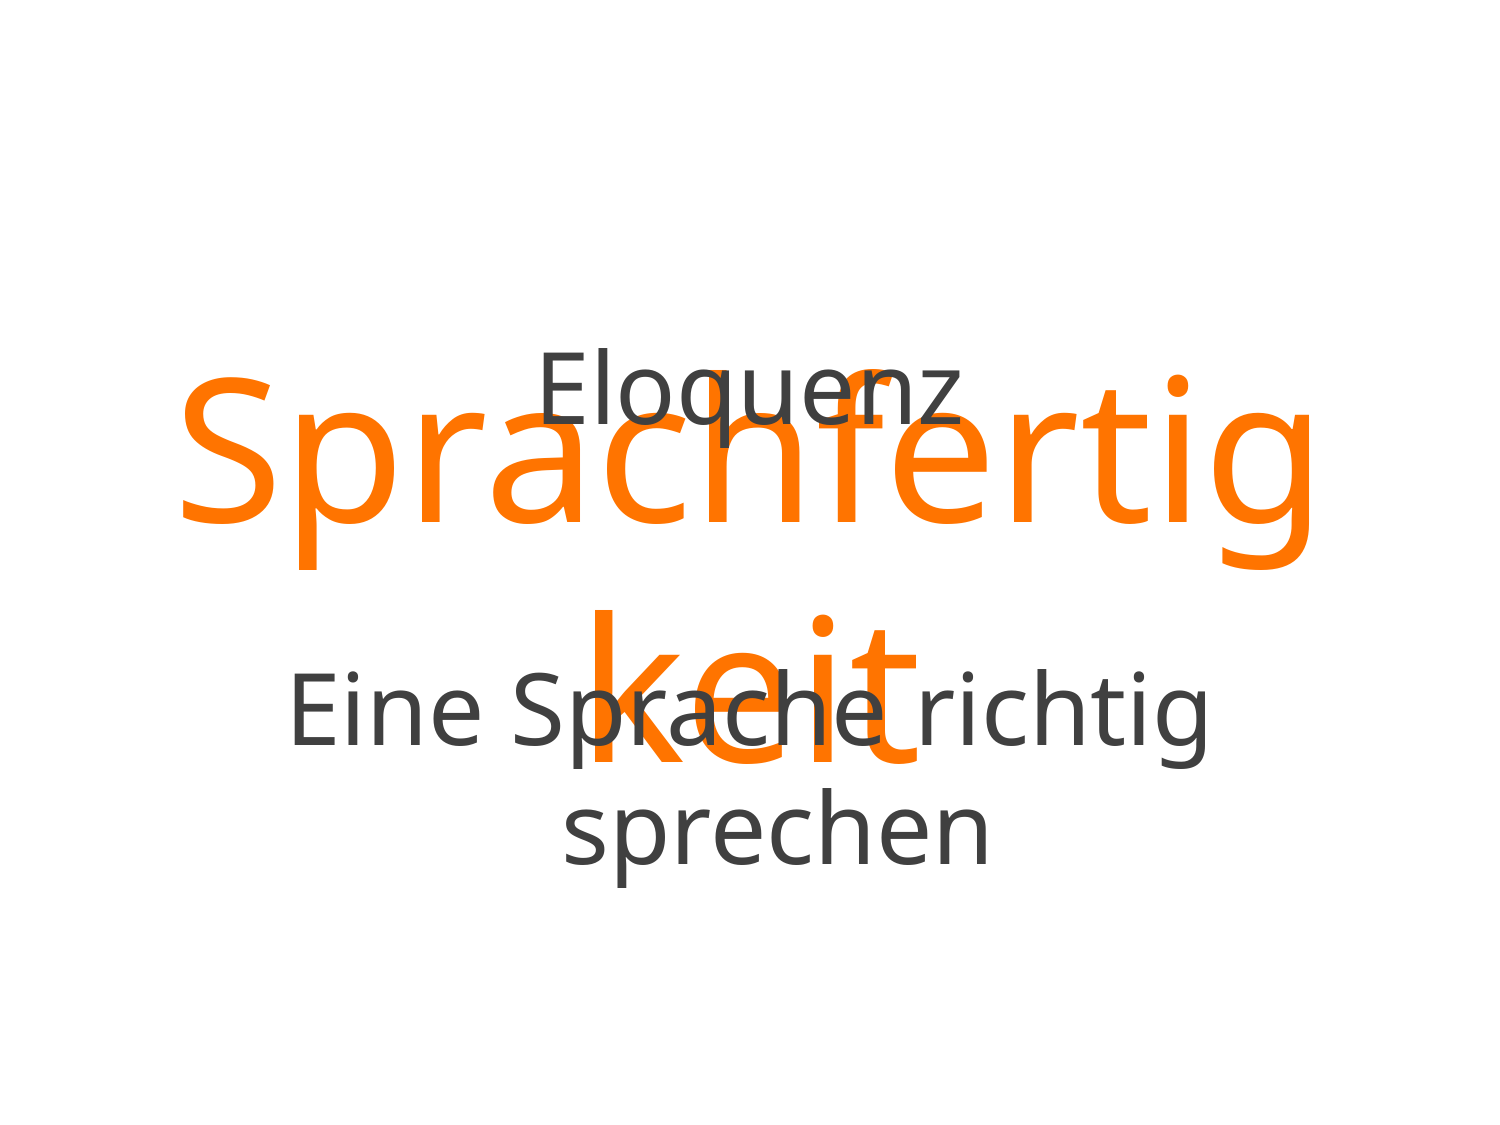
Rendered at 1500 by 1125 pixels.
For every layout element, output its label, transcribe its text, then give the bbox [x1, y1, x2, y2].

title Sprachfertigkeit [159, 445, 1341, 645]
list Eloquenz [159, 326, 1341, 445]
list Eine Sprache richtig sprechen [159, 645, 1341, 799]
